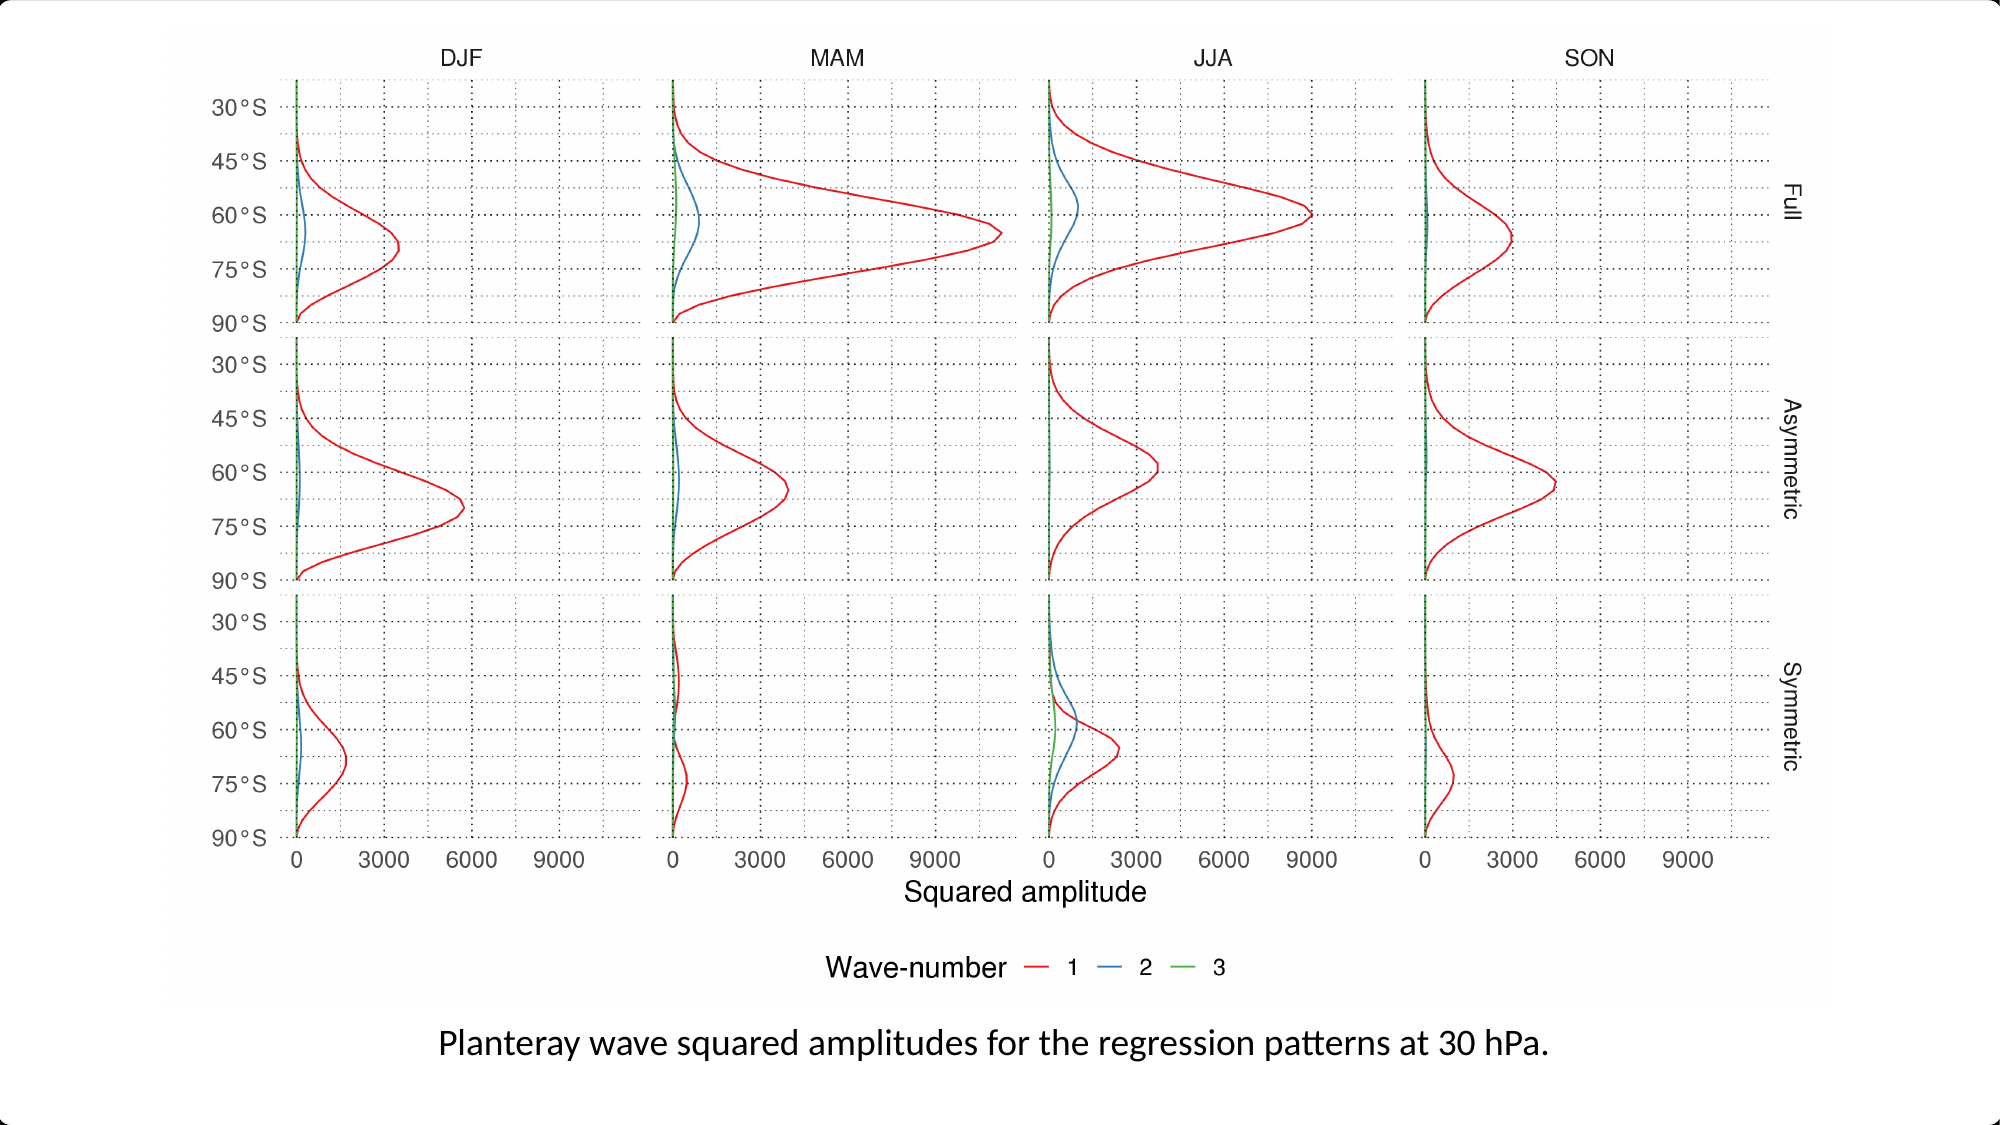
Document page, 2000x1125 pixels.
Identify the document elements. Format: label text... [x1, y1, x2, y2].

picture [162, 20, 1830, 1011]
text_box Planteray wave squared amplitudes for the regression patterns at 30 hPa. [29, 1010, 1961, 1094]
